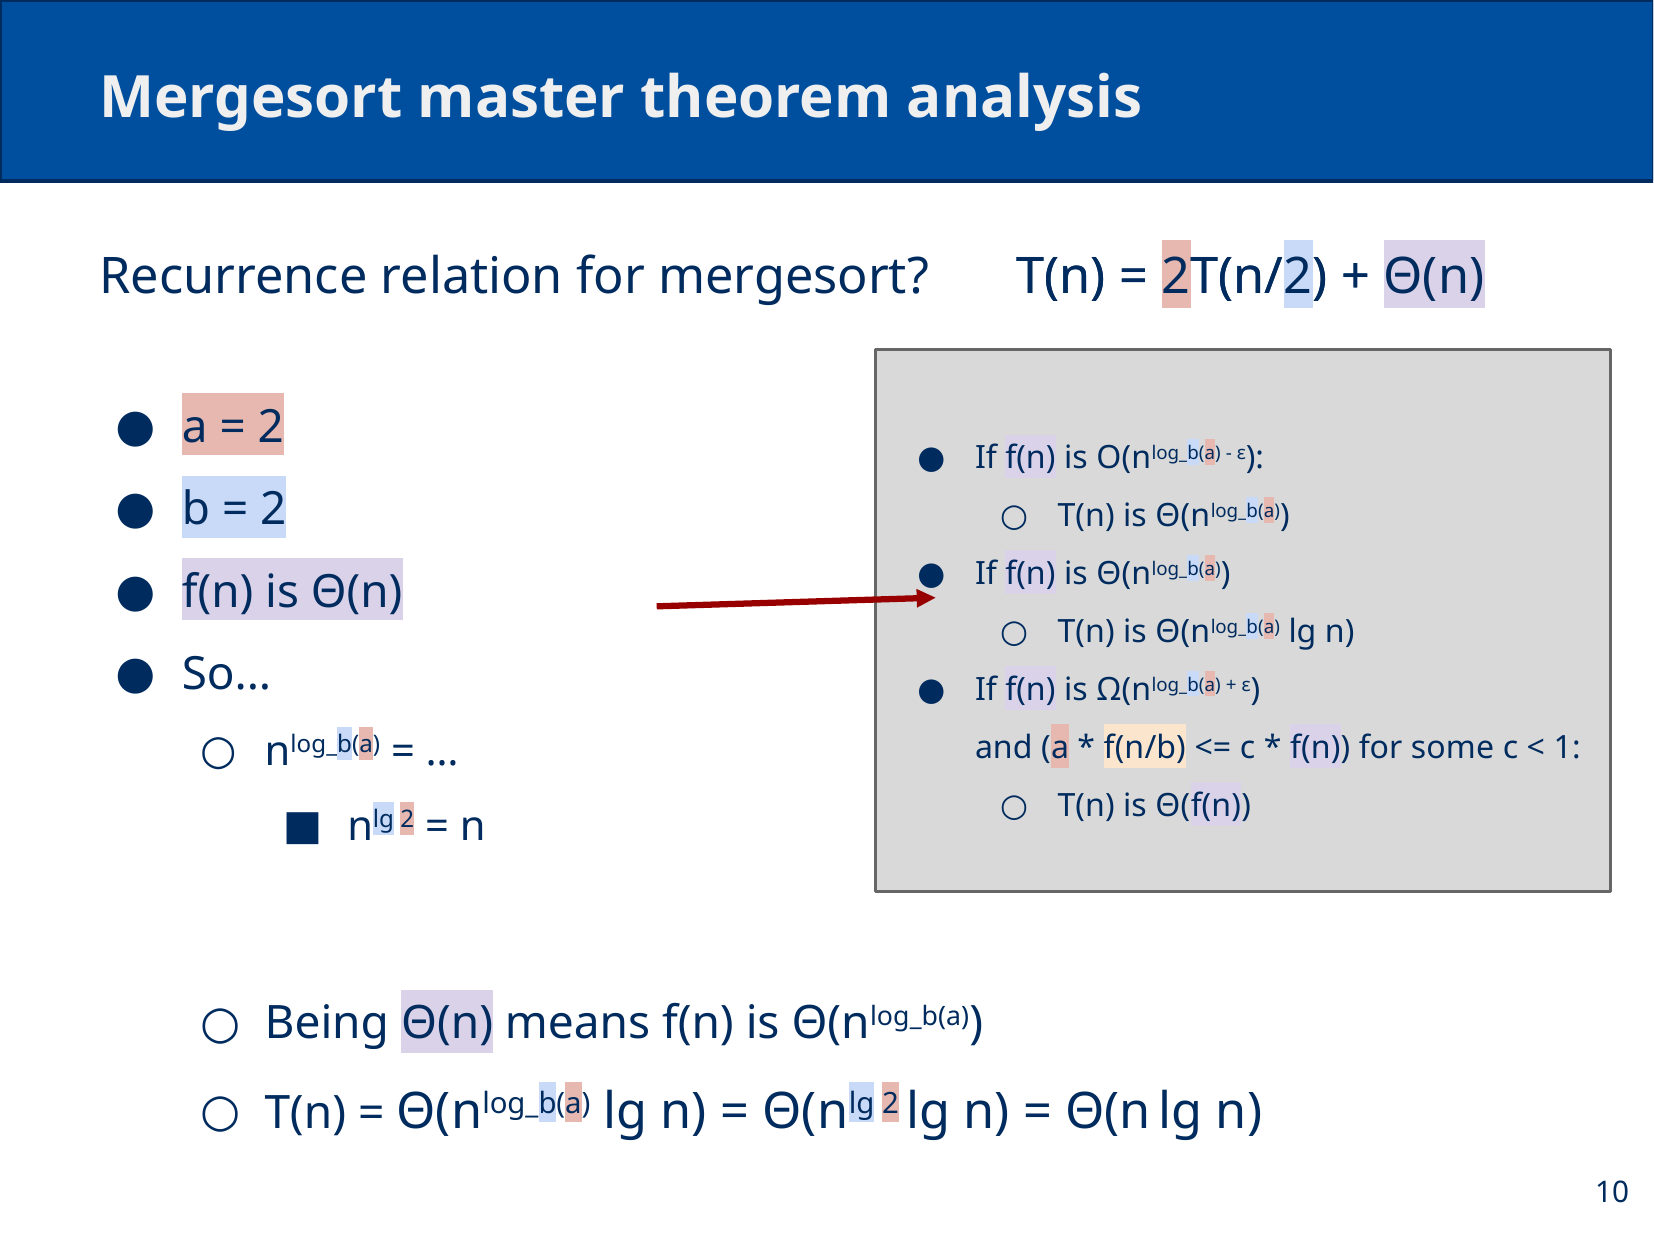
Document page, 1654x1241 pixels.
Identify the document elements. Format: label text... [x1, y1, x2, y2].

text_box Recurrence relation for mergesort? [82, 225, 954, 321]
title Mergesort master theorem analysis [82, 36, 1571, 146]
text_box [656, 597, 936, 607]
list a = 2 b = 2 f(n) is Θ(n) So... nlog_b(a) = … nlg 2 = n [82, 352, 1571, 939]
text_box Being Θ(n) means f(n) is Θ(nlog_b(a)) T(n) = Θ(nlog_b(a) lg n) = Θ(nlg 2 lg n) = Θ(n lg n) [82, 938, 1467, 1166]
slide_number 10 [1546, 1145, 1647, 1241]
text_box T(n) = 2T(n/2) + Θ(n) [954, 225, 1547, 321]
text_box If f(n) is O(nlog_b(a) - ε): T(n) is Θ(nlog_b(a)) If f(n) is Θ(nlog_b(a)) T(n) is Θ(nlog_b(a) lg n) If f(n) is Ω(nlog_b(a) + ε) and (a * f(n/b) <= c * f(n)) for some c < 1: T(n) is Θ(f(n)) [875, 349, 1611, 892]
